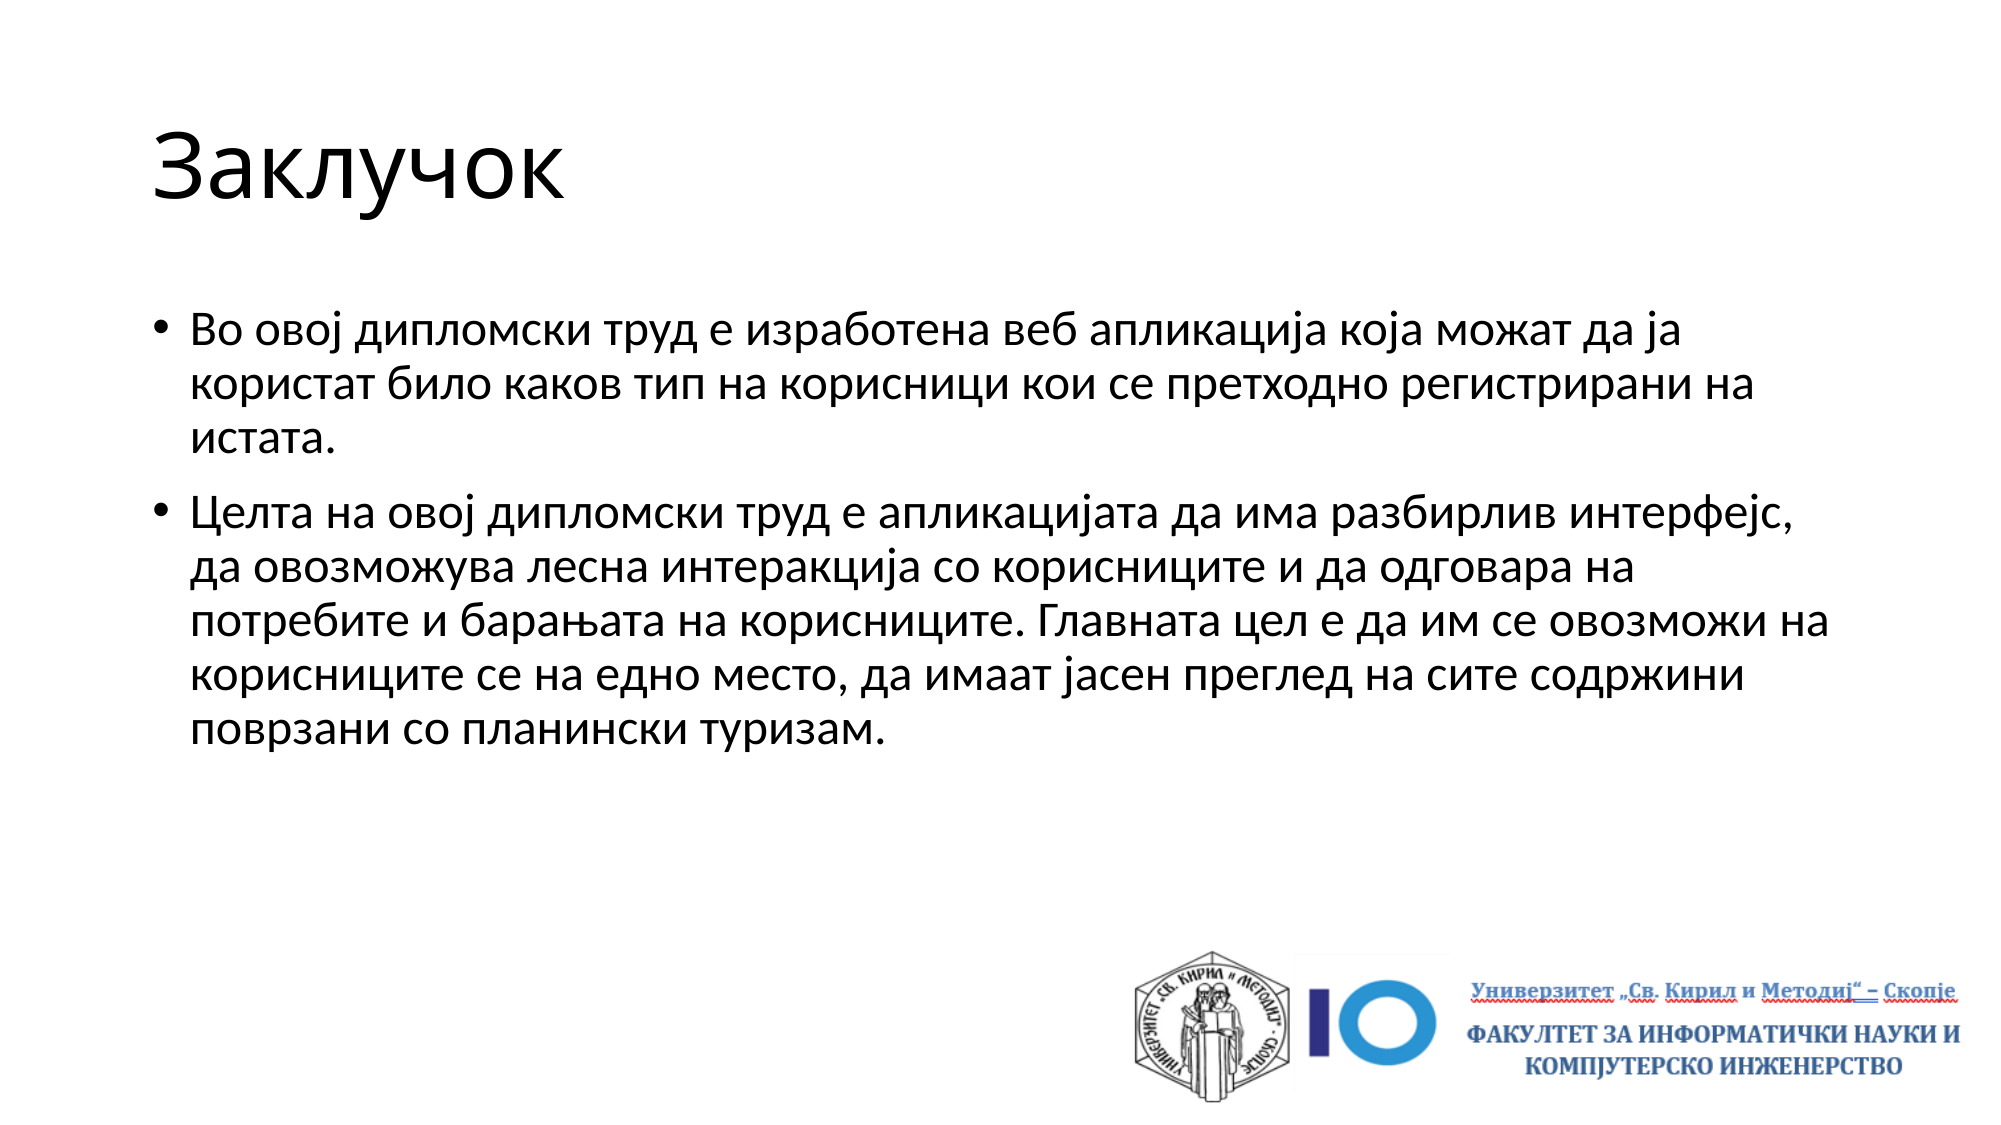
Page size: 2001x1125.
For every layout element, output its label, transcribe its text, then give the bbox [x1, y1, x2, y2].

picture [1110, 930, 2000, 1125]
title Заклучок [137, 59, 1863, 278]
list Во овој дипломски труд е изработена веб апликација која можат да ја користат било каков тип на корисници кои се претходно регистрирани на истата. Целта на овој дипломски труд е апликацијата да има разбирлив интерфејс, да овозможува лесна интеракција со корисниците и да одговара на потребите и барањата на корисниците. Главната цел е да им се овозможи на корисниците се на едно место, да имаат јасен преглед на сите содржини поврзани со планински туризам. [137, 295, 1863, 1009]
